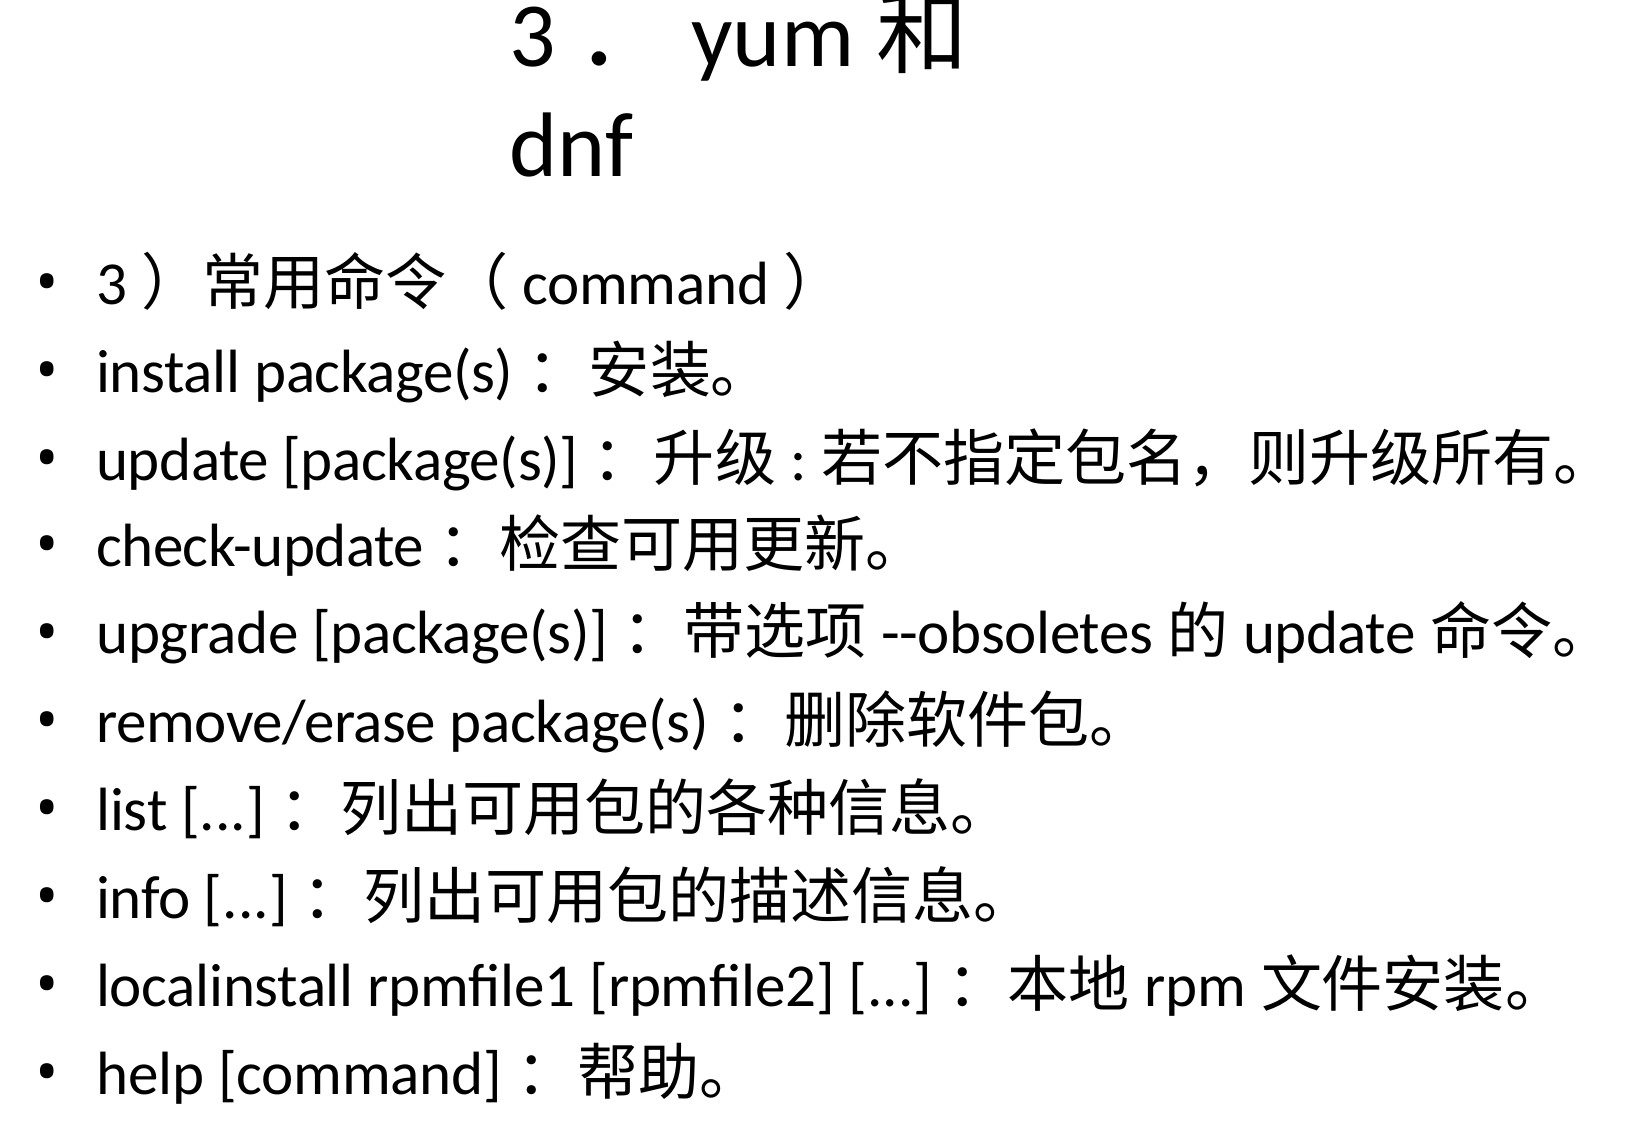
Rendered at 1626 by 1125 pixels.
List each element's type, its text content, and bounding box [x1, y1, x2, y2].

title 3．yum和dnf [506, 0, 1071, 195]
text_box 3）常用命令（command） install package(s)：安装。 update [package(s)]：升级:若不指定包名，则升级所有。 check-update：检查可用更新。 upgrade [package(s)]：带选项--obsoletes的update命令。 remove/erase package(s)：删除软件包。 list [...]：列出可用包的各种信息。 info [...]：列出可用包的描述信息。 localinstall rpmfile1 [rpmfile2] [...]：本地rpm文件安装。 help [command]：帮助。 [33, 225, 1577, 1107]
